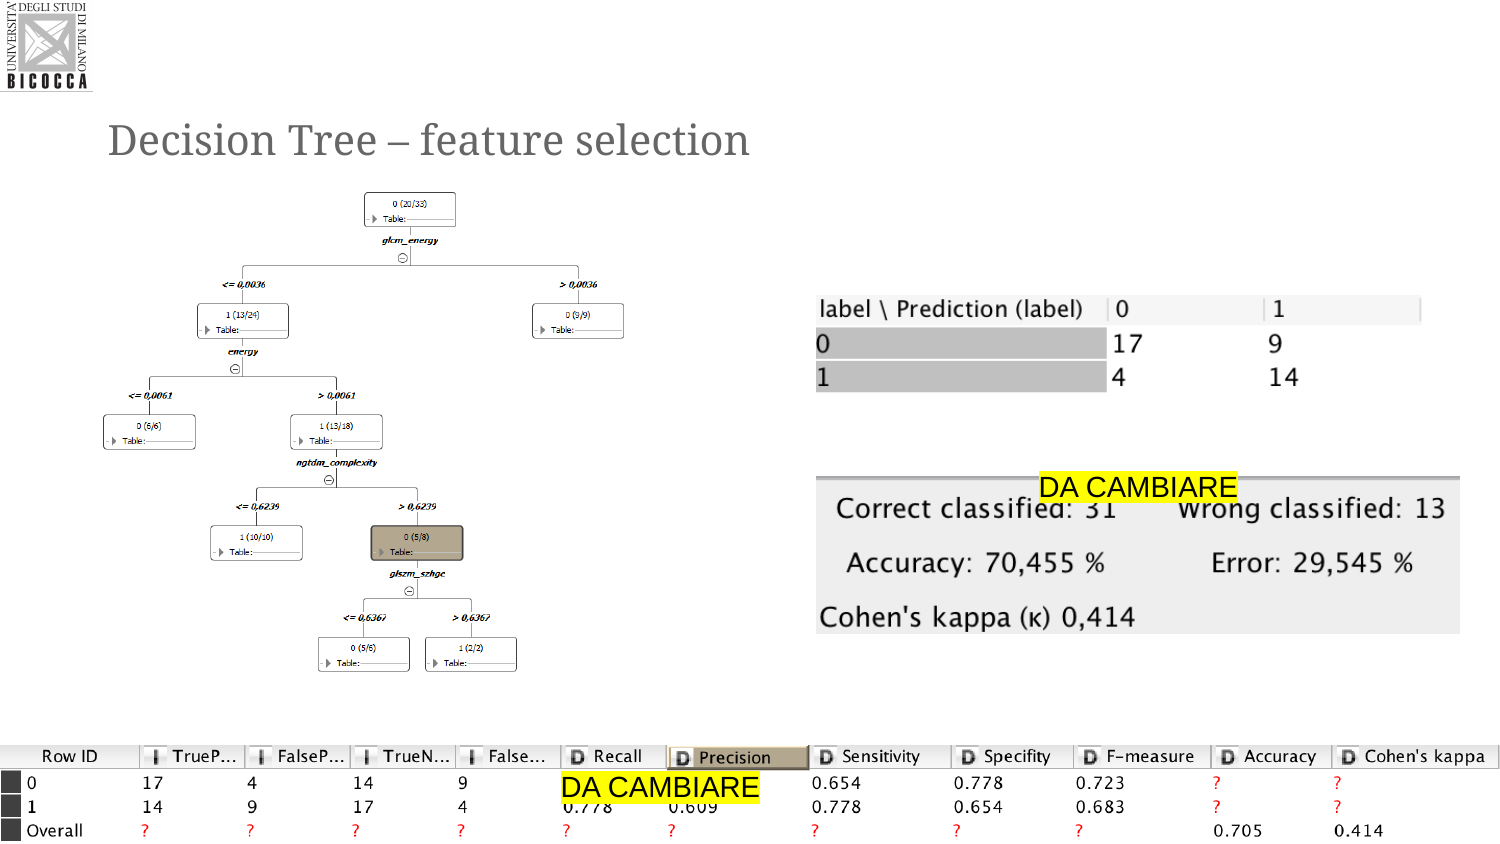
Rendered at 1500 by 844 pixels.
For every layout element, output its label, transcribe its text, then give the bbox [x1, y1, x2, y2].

text_box Decision Tree – feature selection [92, 91, 776, 711]
picture [0, 745, 1500, 844]
picture [0, 0, 93, 92]
picture [815, 295, 1461, 634]
picture [102, 192, 658, 690]
